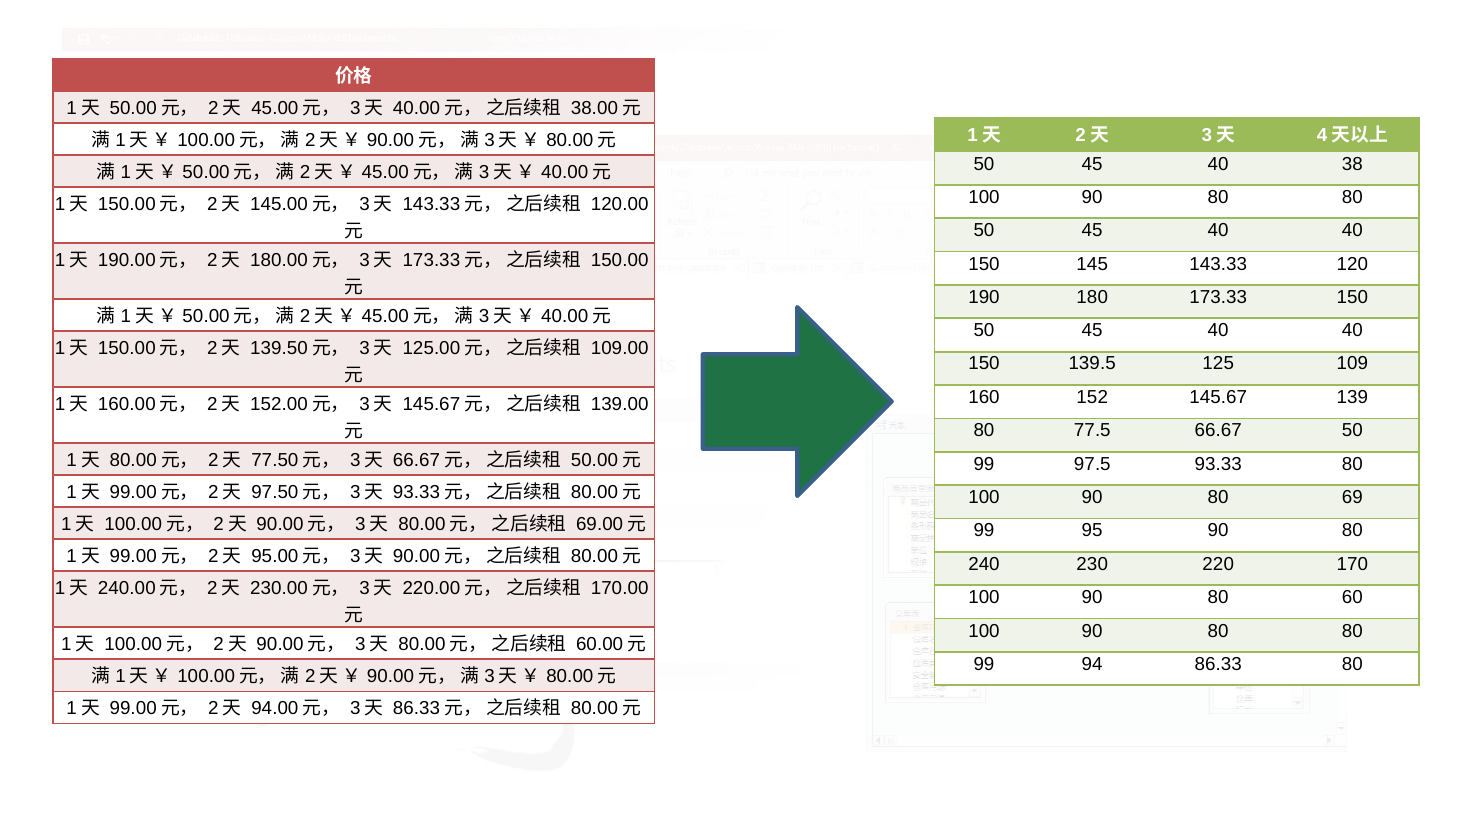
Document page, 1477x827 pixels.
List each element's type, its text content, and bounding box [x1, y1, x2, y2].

table_cell 220 [1151, 553, 1286, 584]
table_cell 80 [1286, 519, 1418, 551]
table_cell 90 [1151, 519, 1286, 551]
table_cell 45 [1034, 219, 1151, 251]
table_cell 40 [1151, 319, 1286, 351]
table_cell 99 [935, 653, 1034, 684]
table_cell 40 [1286, 219, 1418, 251]
table_cell 100 [935, 586, 1034, 618]
table_cell 95 [1034, 519, 1151, 551]
table_cell 77.5 [1034, 419, 1151, 451]
table_header 1天 [935, 119, 1034, 151]
table_cell 99 [935, 453, 1034, 484]
table_cell 120 [1286, 252, 1418, 284]
table_cell 80 [1151, 586, 1286, 618]
table_cell 180 [1034, 286, 1151, 317]
table_cell 40 [1151, 219, 1286, 251]
table_cell 满1天 ￥50.00元， 满2天 ￥45.00元， 满3天 ￥40.00元 [54, 156, 654, 186]
table_cell 50 [935, 319, 1034, 351]
table_cell 145.67 [1151, 386, 1286, 418]
table_cell 1天 99.00元， 2天 97.50元， 3天 93.33元， 之后续租 80.00元 [54, 476, 654, 506]
table_cell 100 [935, 186, 1034, 217]
text_box [700, 305, 894, 498]
table_cell 50 [935, 152, 1034, 184]
table_cell 50 [935, 219, 1034, 251]
table_cell 1天 100.00元， 2天 90.00元， 3天 80.00元， 之后续租 60.00元 [54, 628, 654, 658]
table_cell 170 [1286, 553, 1418, 584]
table_cell 150 [0, 0, 1477, 827]
table_cell 66.67 [1151, 419, 1286, 451]
table_cell 230 [1034, 553, 1151, 584]
table_cell 190 [935, 286, 1034, 317]
table_cell 满1天 ￥100.00元， 满2天 ￥90.00元， 满3天 ￥80.00元 [54, 124, 654, 154]
table_cell 99 [935, 519, 1034, 551]
table_cell 90 [1034, 486, 1151, 518]
table_cell 80 [1151, 186, 1286, 217]
table_cell 38 [1286, 152, 1418, 184]
table_cell 97.5 [1034, 453, 1151, 484]
table_cell 90 [1034, 619, 1151, 651]
table_cell 125 [1151, 353, 1286, 384]
table_cell 1天 100.00元， 2天 90.00元， 3天 80.00元， 之后续租 69.00元 [54, 508, 654, 538]
table_cell 40 [1286, 319, 1418, 351]
table_cell 80 [1286, 186, 1418, 217]
table_cell 90 [1034, 186, 1151, 217]
table_header 2天 [1034, 119, 1151, 151]
table_cell 1天 80.00元， 2天 77.50元， 3天 66.67元， 之后续租 50.00元 [54, 444, 654, 474]
table_cell 94 [1034, 653, 1151, 684]
table_cell 1天 150.00元， 2天 139.50元， 3天 125.00元， 之后续租 109.00元 [54, 332, 654, 386]
table_cell 60 [1286, 586, 1418, 618]
table_cell 145 [1034, 252, 1151, 284]
table_cell 满1天 ￥100.00元， 满2天 ￥90.00元， 满3天 ￥80.00元 [54, 660, 654, 691]
table_cell 满1天 ￥50.00元， 满2天 ￥45.00元， 满3天 ￥40.00元 [54, 300, 654, 330]
table_cell 45 [1034, 152, 1151, 184]
table_cell 1天 50.00元， 2天 45.00元， 3天 40.00元， 之后续租 38.00元 [54, 92, 654, 122]
table_cell 150 [1286, 286, 1418, 317]
table_header 3天 [1151, 119, 1286, 151]
table_cell 139 [1286, 386, 1418, 418]
table_cell 240 [935, 553, 1034, 584]
table_cell 45 [1034, 319, 1151, 351]
table_cell 40 [1151, 152, 1286, 184]
table_cell 80 [1286, 653, 1418, 684]
table_cell 1天 150.00元， 2天 145.00元， 3天 143.33元， 之后续租 120.00元 [54, 188, 654, 242]
table_cell 160 [935, 386, 1034, 418]
table_cell 86.33 [1151, 653, 1286, 684]
table_cell 90 [1034, 586, 1151, 618]
table_cell 100 [935, 619, 1034, 651]
table_cell 93.33 [1151, 453, 1286, 484]
table_cell 173.33 [1151, 286, 1286, 317]
table_cell 80 [1151, 486, 1286, 518]
table_cell 50 [1286, 419, 1418, 451]
table_cell 80 [1286, 453, 1418, 484]
table_cell 1天 240.00元， 2天 230.00元， 3天 220.00元， 之后续租 170.00元 [54, 572, 654, 626]
table_cell 1天 99.00元， 2天 94.00元， 3天 86.33元， 之后续租 80.00元 [54, 692, 654, 723]
table_cell 1天 99.00元， 2天 95.00元， 3天 90.00元， 之后续租 80.00元 [54, 540, 654, 570]
table_header 价格 [54, 60, 654, 90]
table_cell 139.5 [1034, 353, 1151, 384]
table_cell 109 [1286, 353, 1418, 384]
table_cell 152 [1034, 386, 1151, 418]
table_cell 69 [1286, 486, 1418, 518]
table_cell 150 [935, 353, 1034, 384]
table_header 4天以上 [1286, 119, 1418, 151]
table_cell 1天 160.00元， 2天 152.00元， 3天 145.67元， 之后续租 139.00元 [54, 388, 654, 442]
table_cell 80 [1286, 619, 1418, 651]
table_cell 80 [935, 419, 1034, 451]
table_cell 1天 190.00元， 2天 180.00元， 3天 173.33元， 之后续租 150.00元 [54, 244, 654, 298]
table_cell 80 [1151, 619, 1286, 651]
table_cell 100 [935, 486, 1034, 518]
table_cell 143.33 [1151, 252, 1286, 284]
